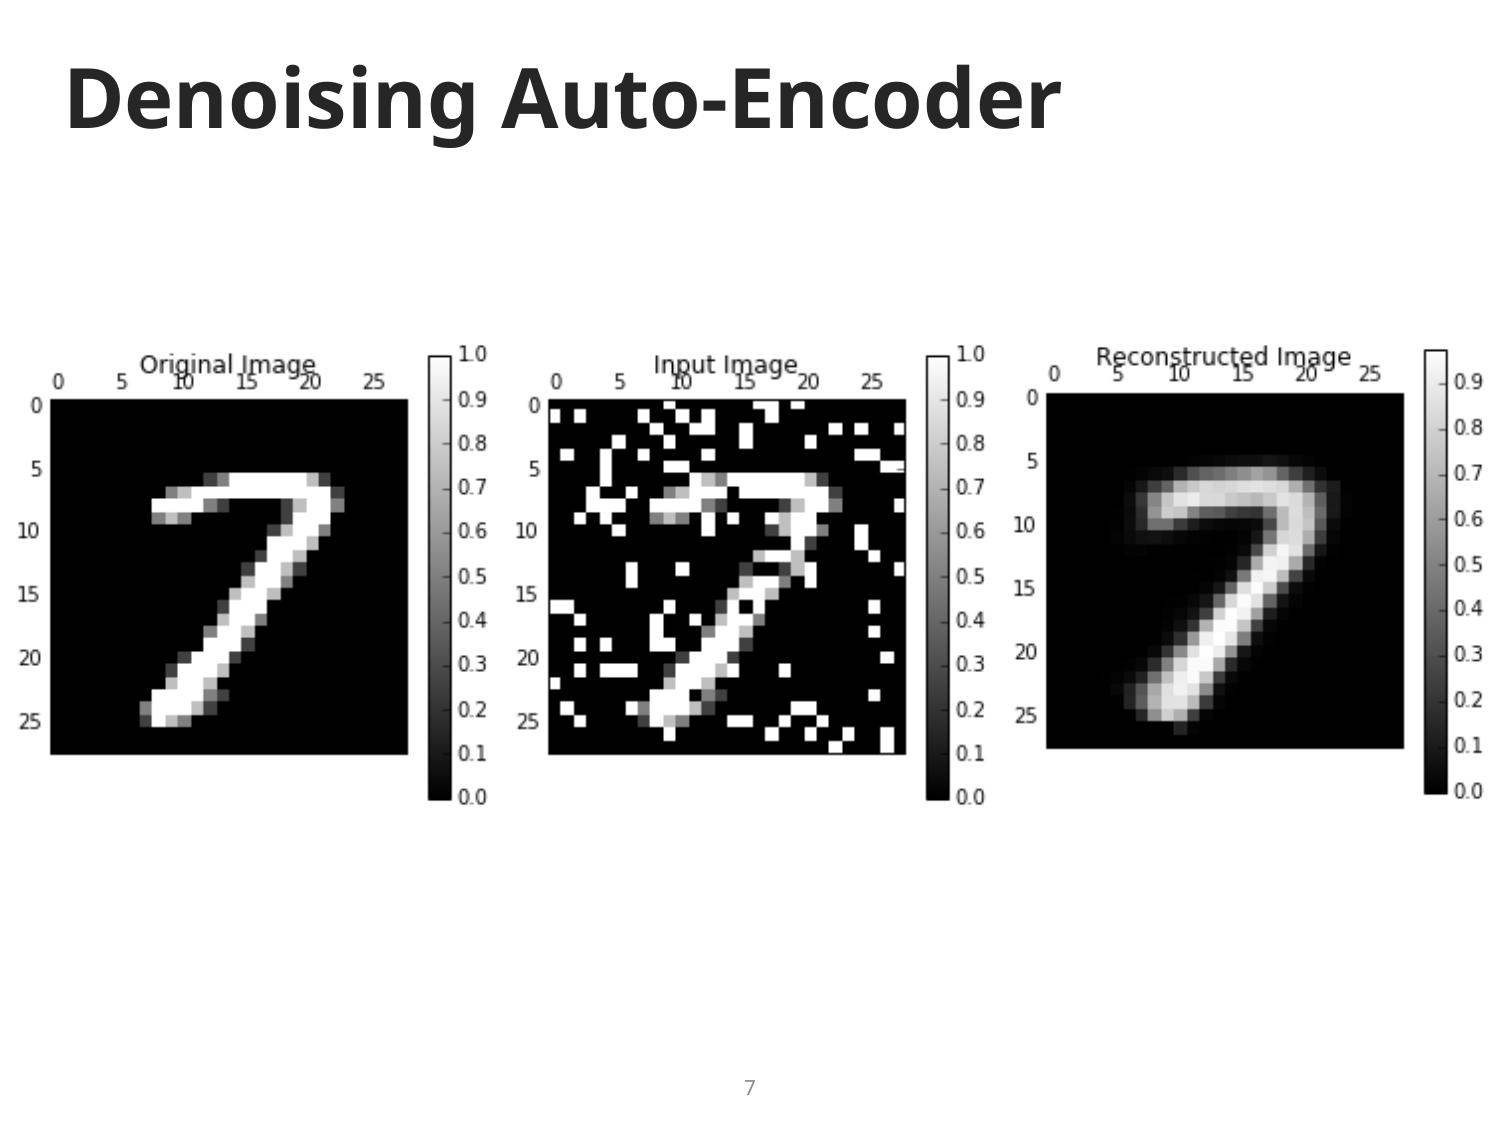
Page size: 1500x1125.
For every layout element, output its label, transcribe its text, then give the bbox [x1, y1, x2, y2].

slide_number 7 [575, 1058, 925, 1119]
picture [3, 331, 1500, 823]
title Denoising Auto-Encoder [48, 41, 1456, 149]
